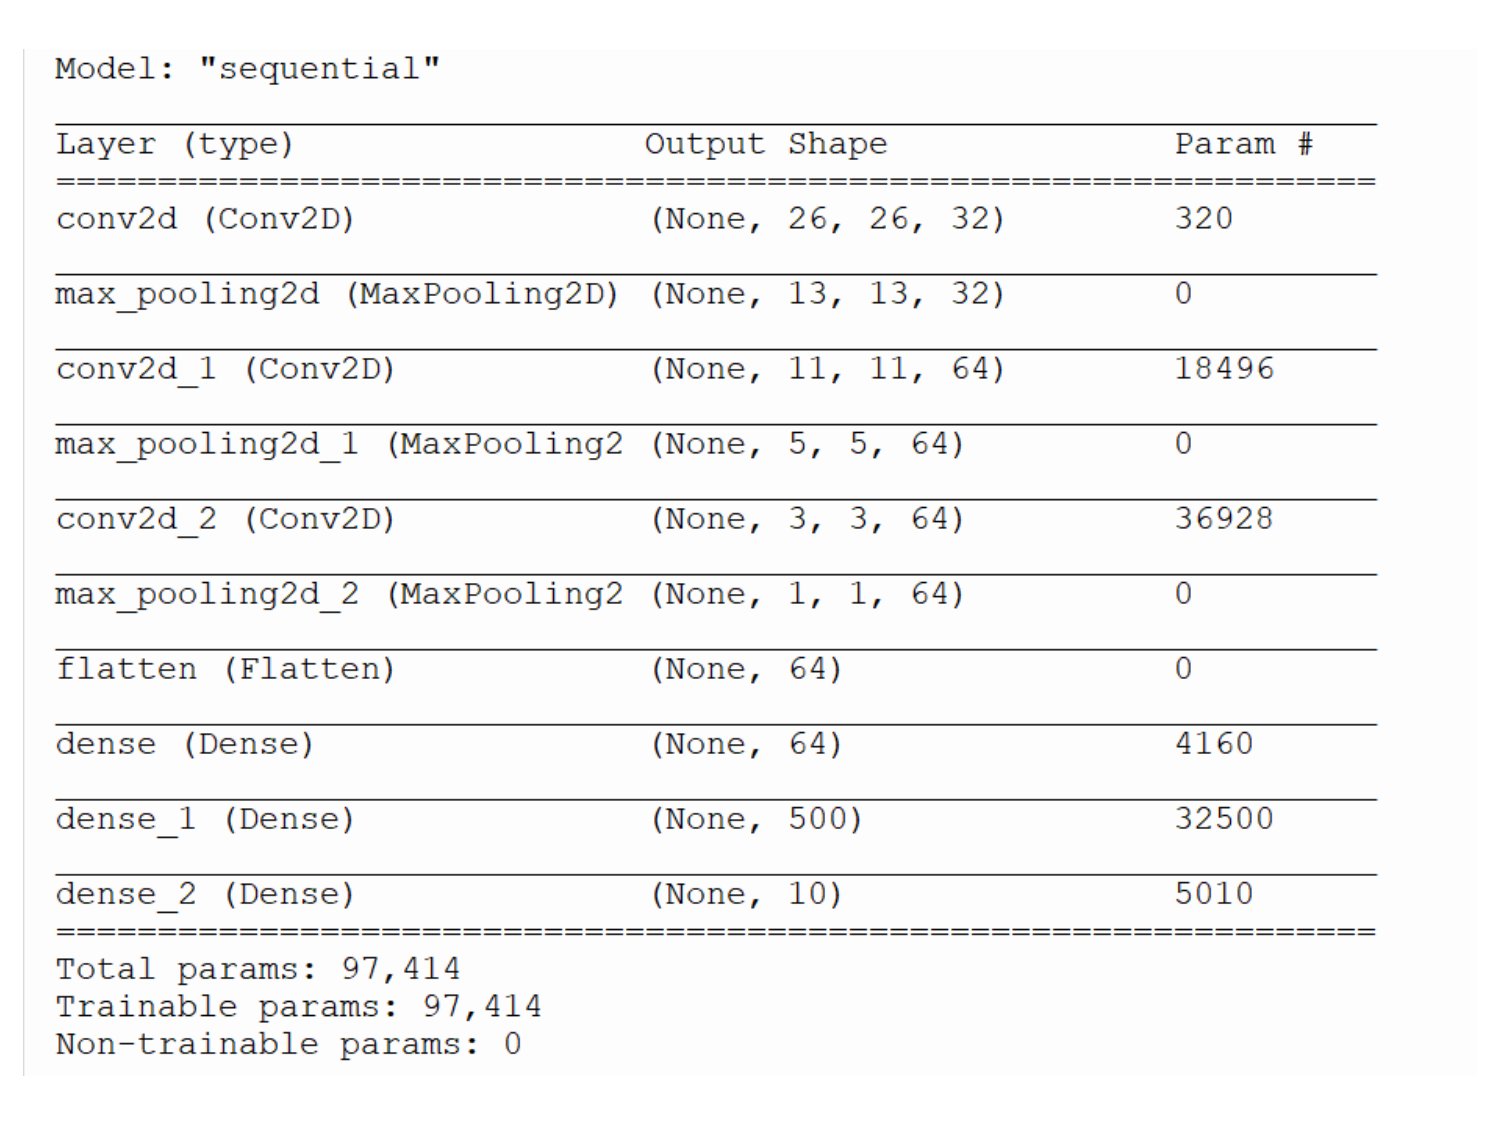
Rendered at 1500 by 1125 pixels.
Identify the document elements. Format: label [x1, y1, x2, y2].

picture [23, 48, 1477, 1076]
